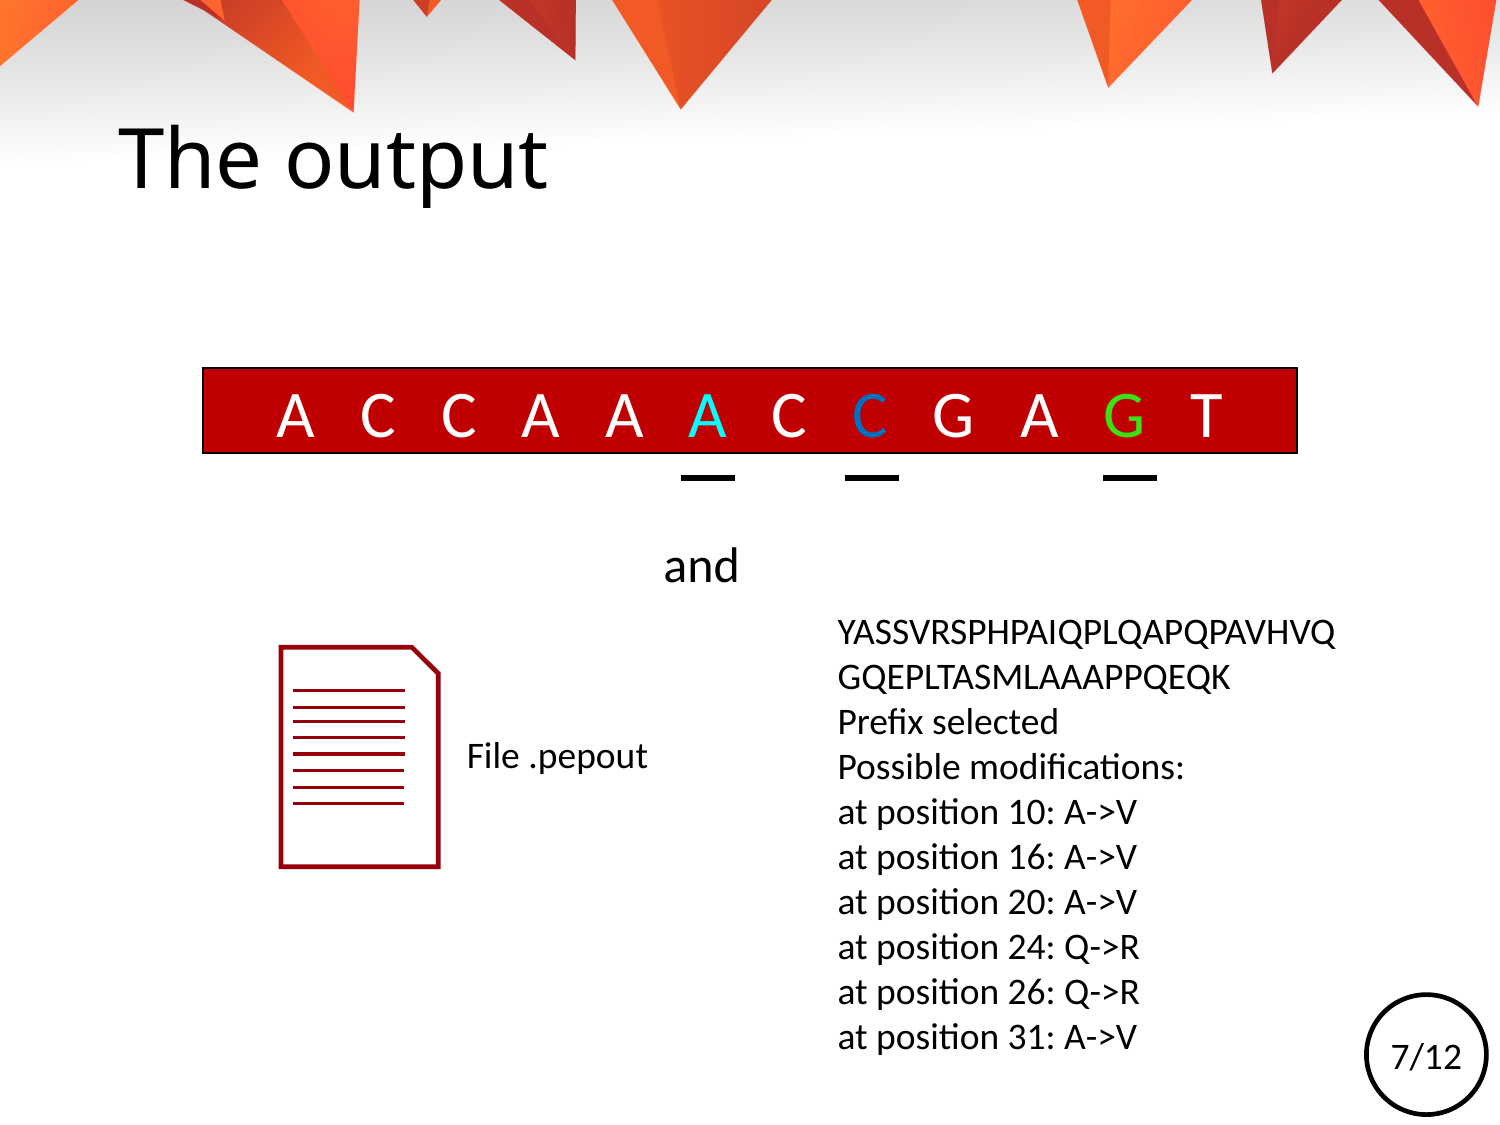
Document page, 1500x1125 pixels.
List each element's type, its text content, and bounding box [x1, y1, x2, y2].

picture [0, 0, 1500, 1125]
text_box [202, 367, 1298, 478]
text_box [281, 647, 760, 867]
title The output [103, 51, 1397, 272]
text_box YASSVRSPHPAIQPLQAPQPAVHVQ GQEPLTASMLAAAPPQEQK Prefix selected Possible modifications: at position 10: A->V at position 16: A->V at position 20: A->V at position 24: Q->R at position 26: Q->R at position 31: A->V [822, 599, 1367, 1065]
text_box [1366, 994, 1487, 1115]
text_box and [643, 524, 760, 600]
